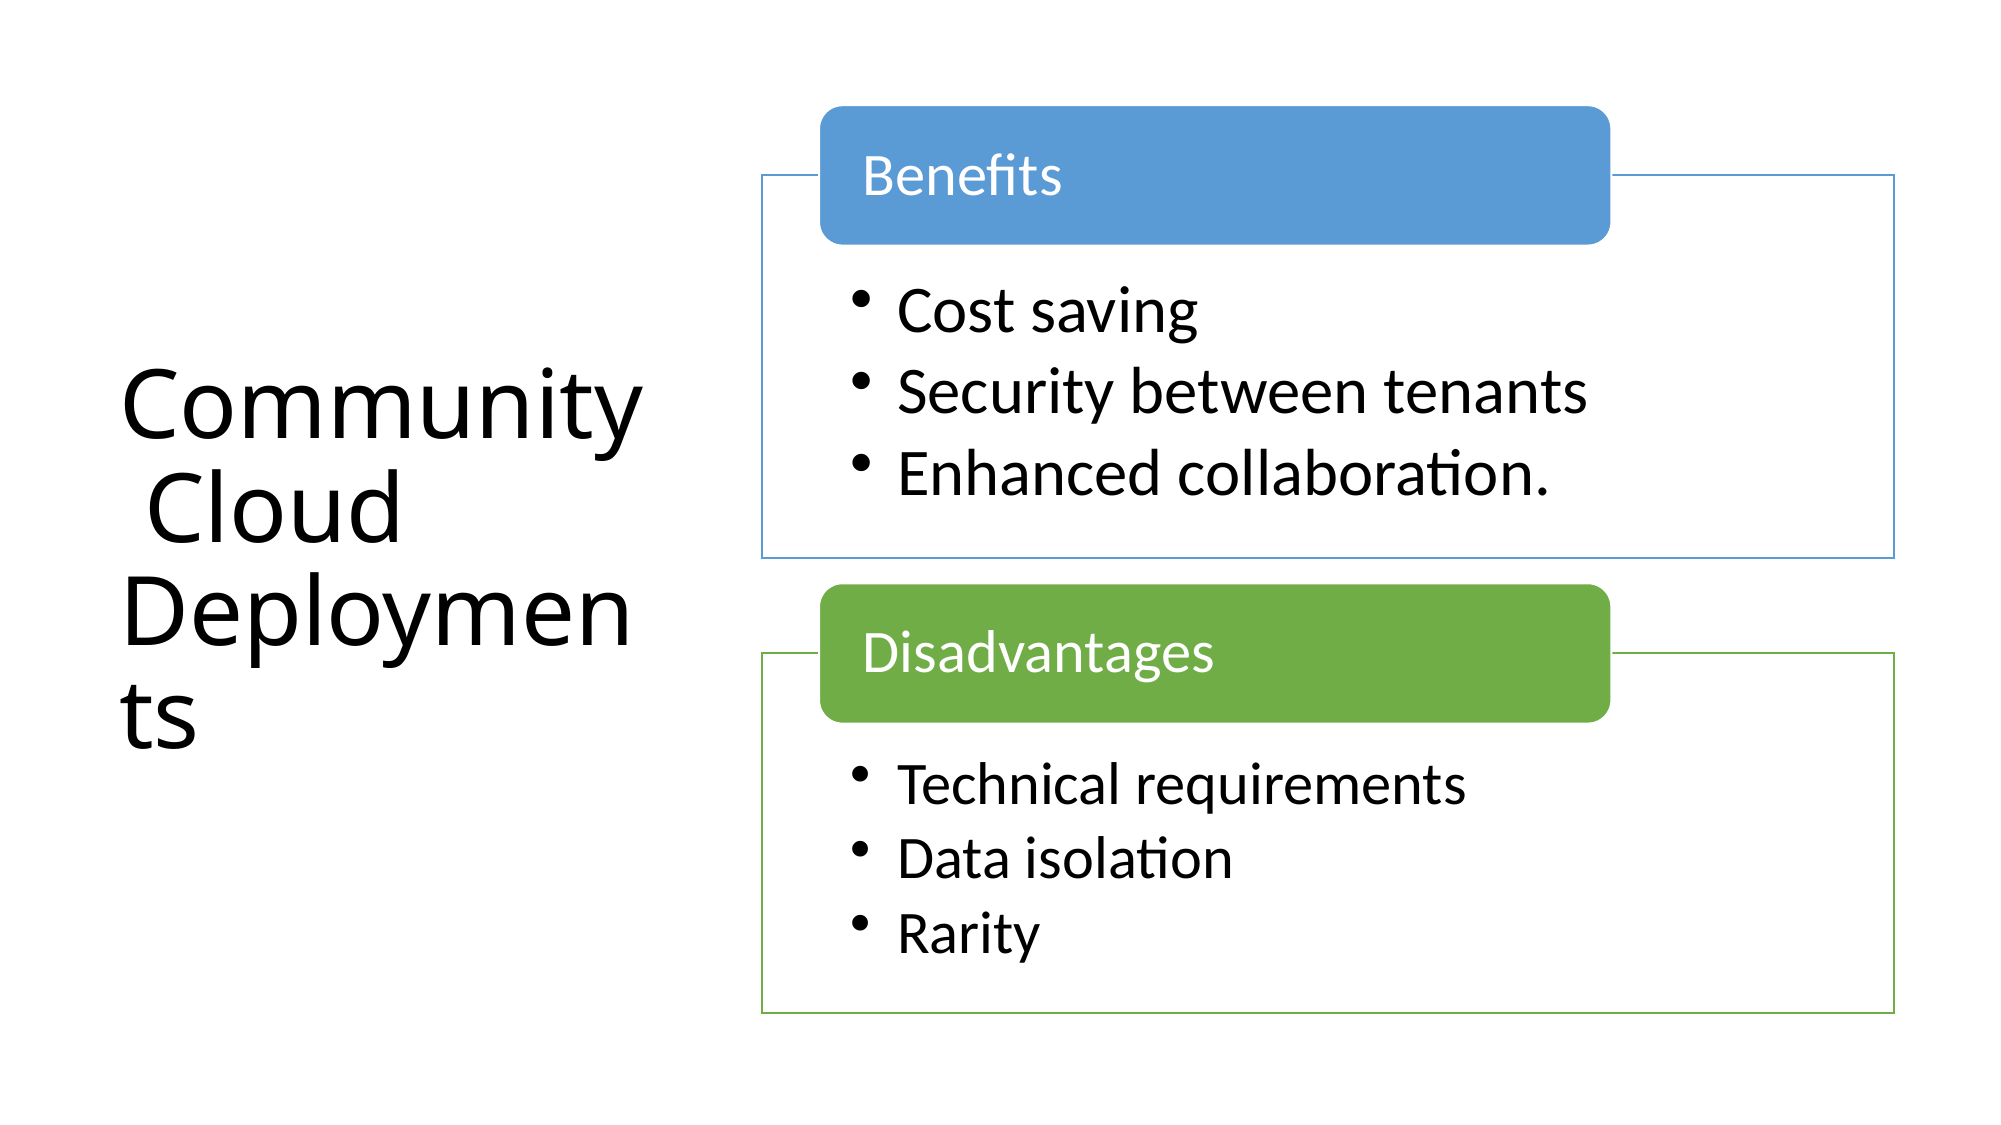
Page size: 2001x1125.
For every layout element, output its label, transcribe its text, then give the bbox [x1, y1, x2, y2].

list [762, 105, 1895, 1014]
title Community Cloud Deployments [104, 105, 665, 1021]
